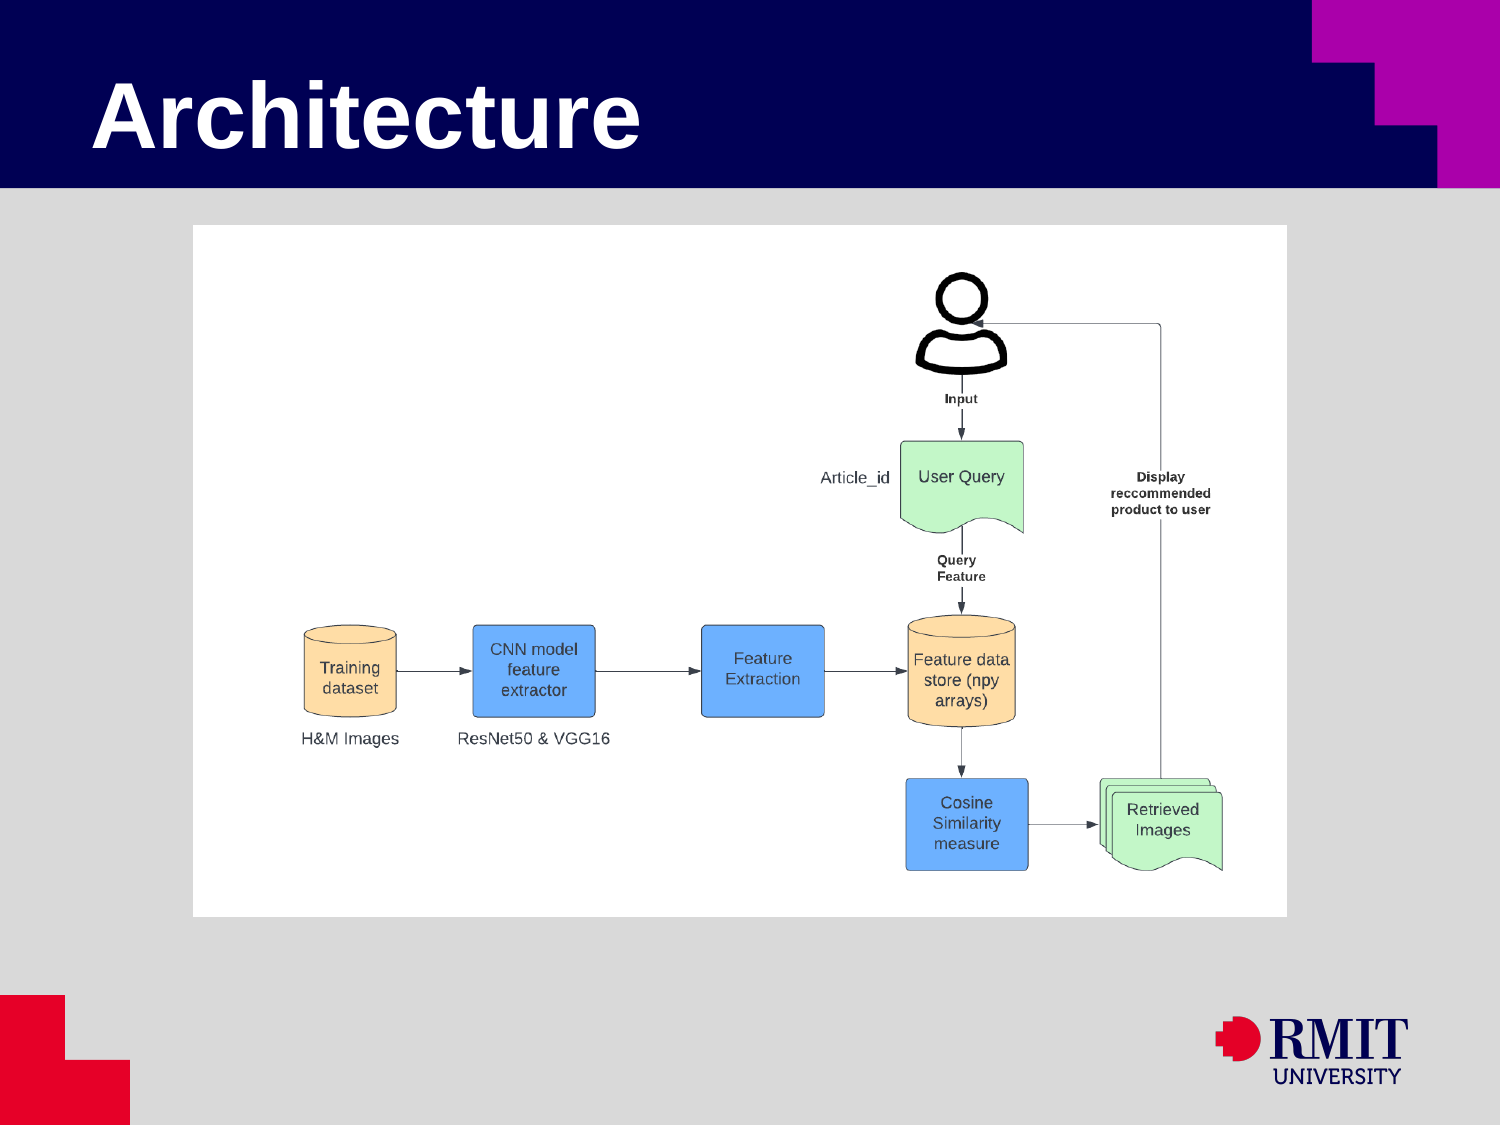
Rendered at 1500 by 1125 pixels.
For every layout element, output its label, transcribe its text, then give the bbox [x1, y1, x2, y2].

title Architecture [75, 39, 1300, 183]
picture [1196, 999, 1427, 1104]
picture [193, 225, 1288, 917]
